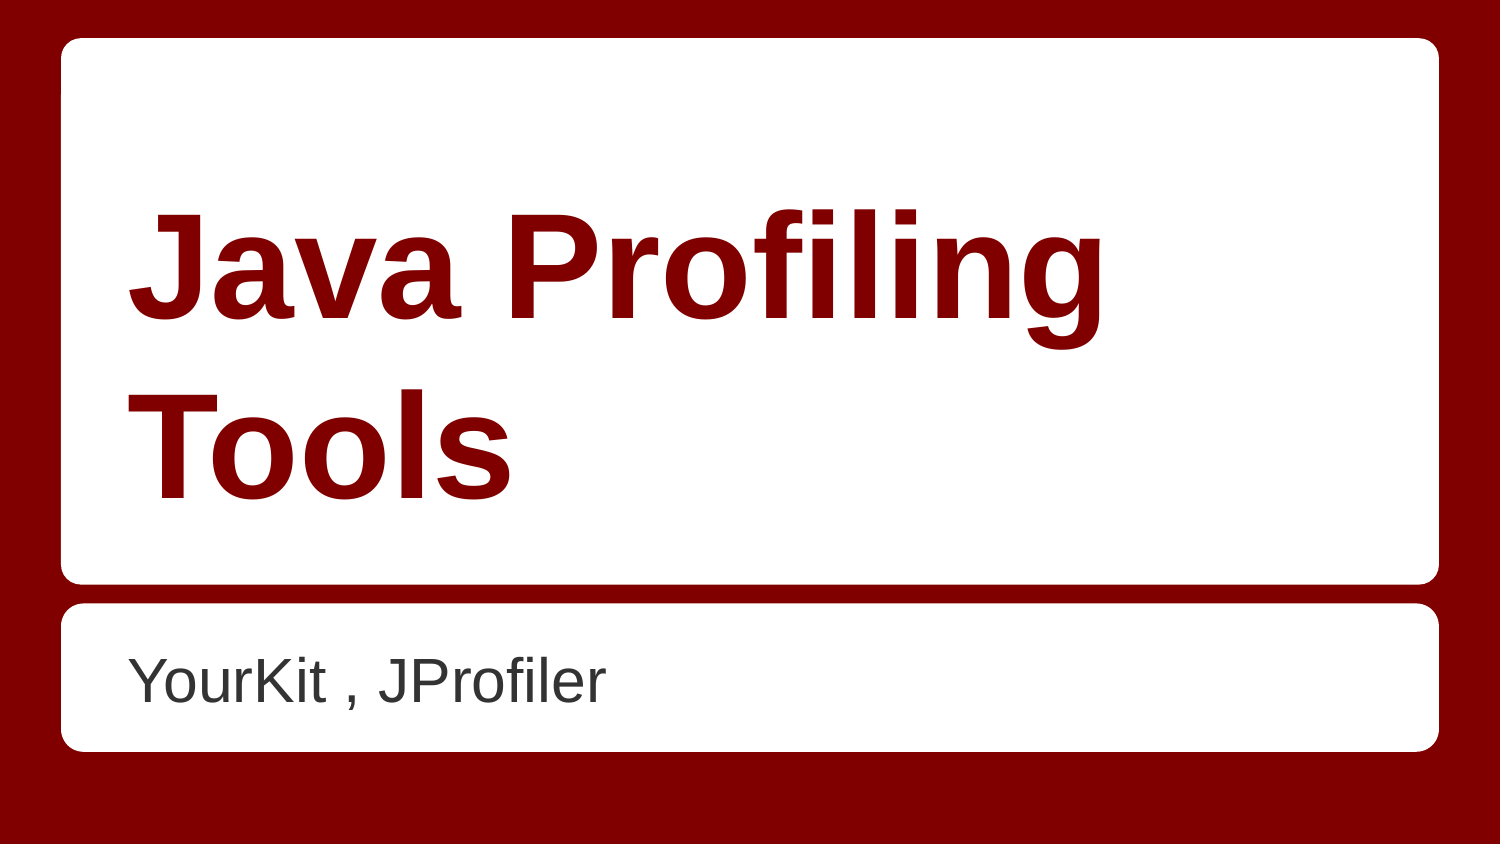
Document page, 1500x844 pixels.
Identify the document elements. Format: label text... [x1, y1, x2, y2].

title Java Profiling Tools [112, 77, 1388, 544]
subtitle YourKit , JProfiler [112, 639, 1388, 715]
